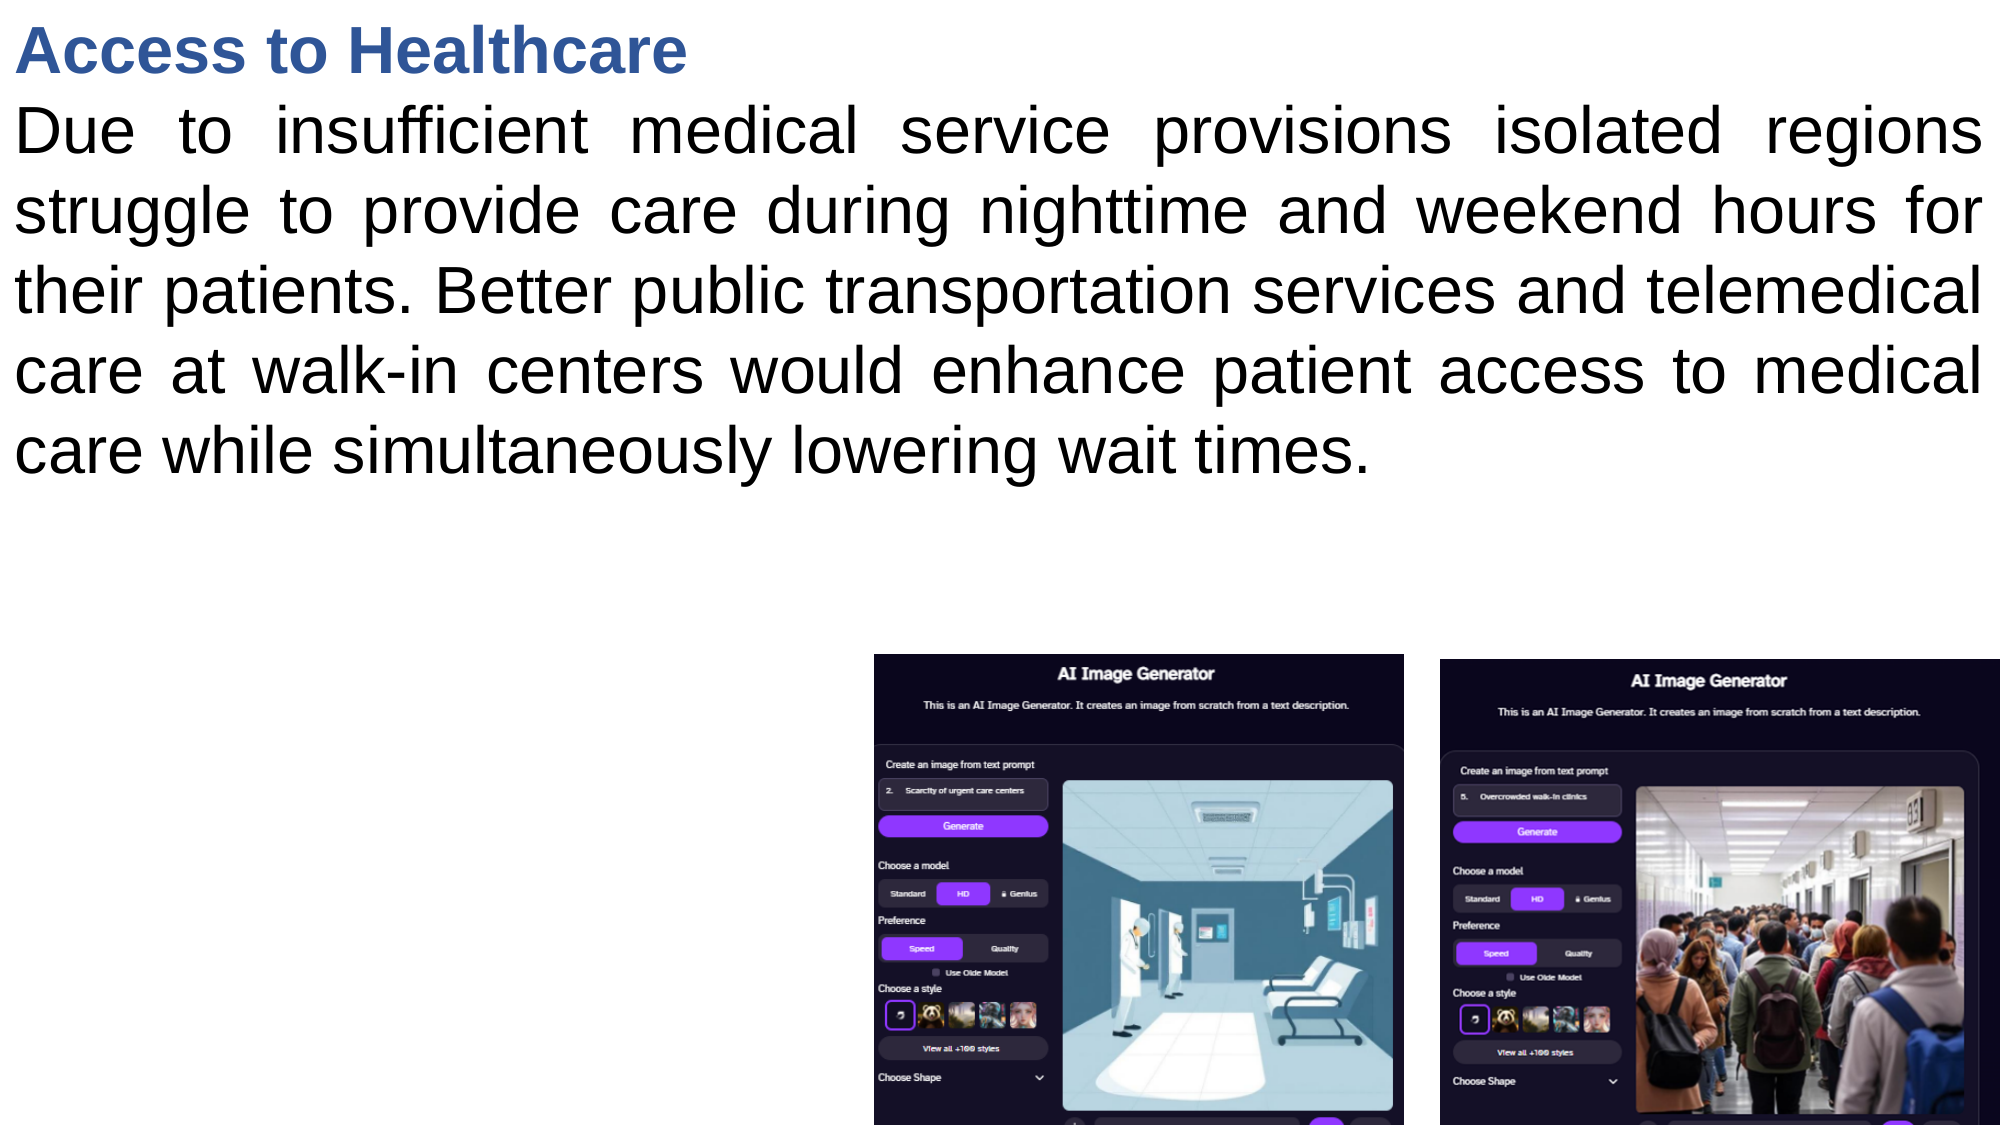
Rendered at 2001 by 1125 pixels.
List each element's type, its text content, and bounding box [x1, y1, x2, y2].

text_box Access to Healthcare Due to insufficient medical service provisions isolated regions struggle to provide care during nighttime and weekend hours for their patients. Better public transportation services and telemedical care at walk-in centers would enhance patient access to medical care while simultaneously lowering wait times. [0, 0, 2000, 495]
picture [1440, 659, 2000, 1125]
picture [874, 654, 1404, 1125]
